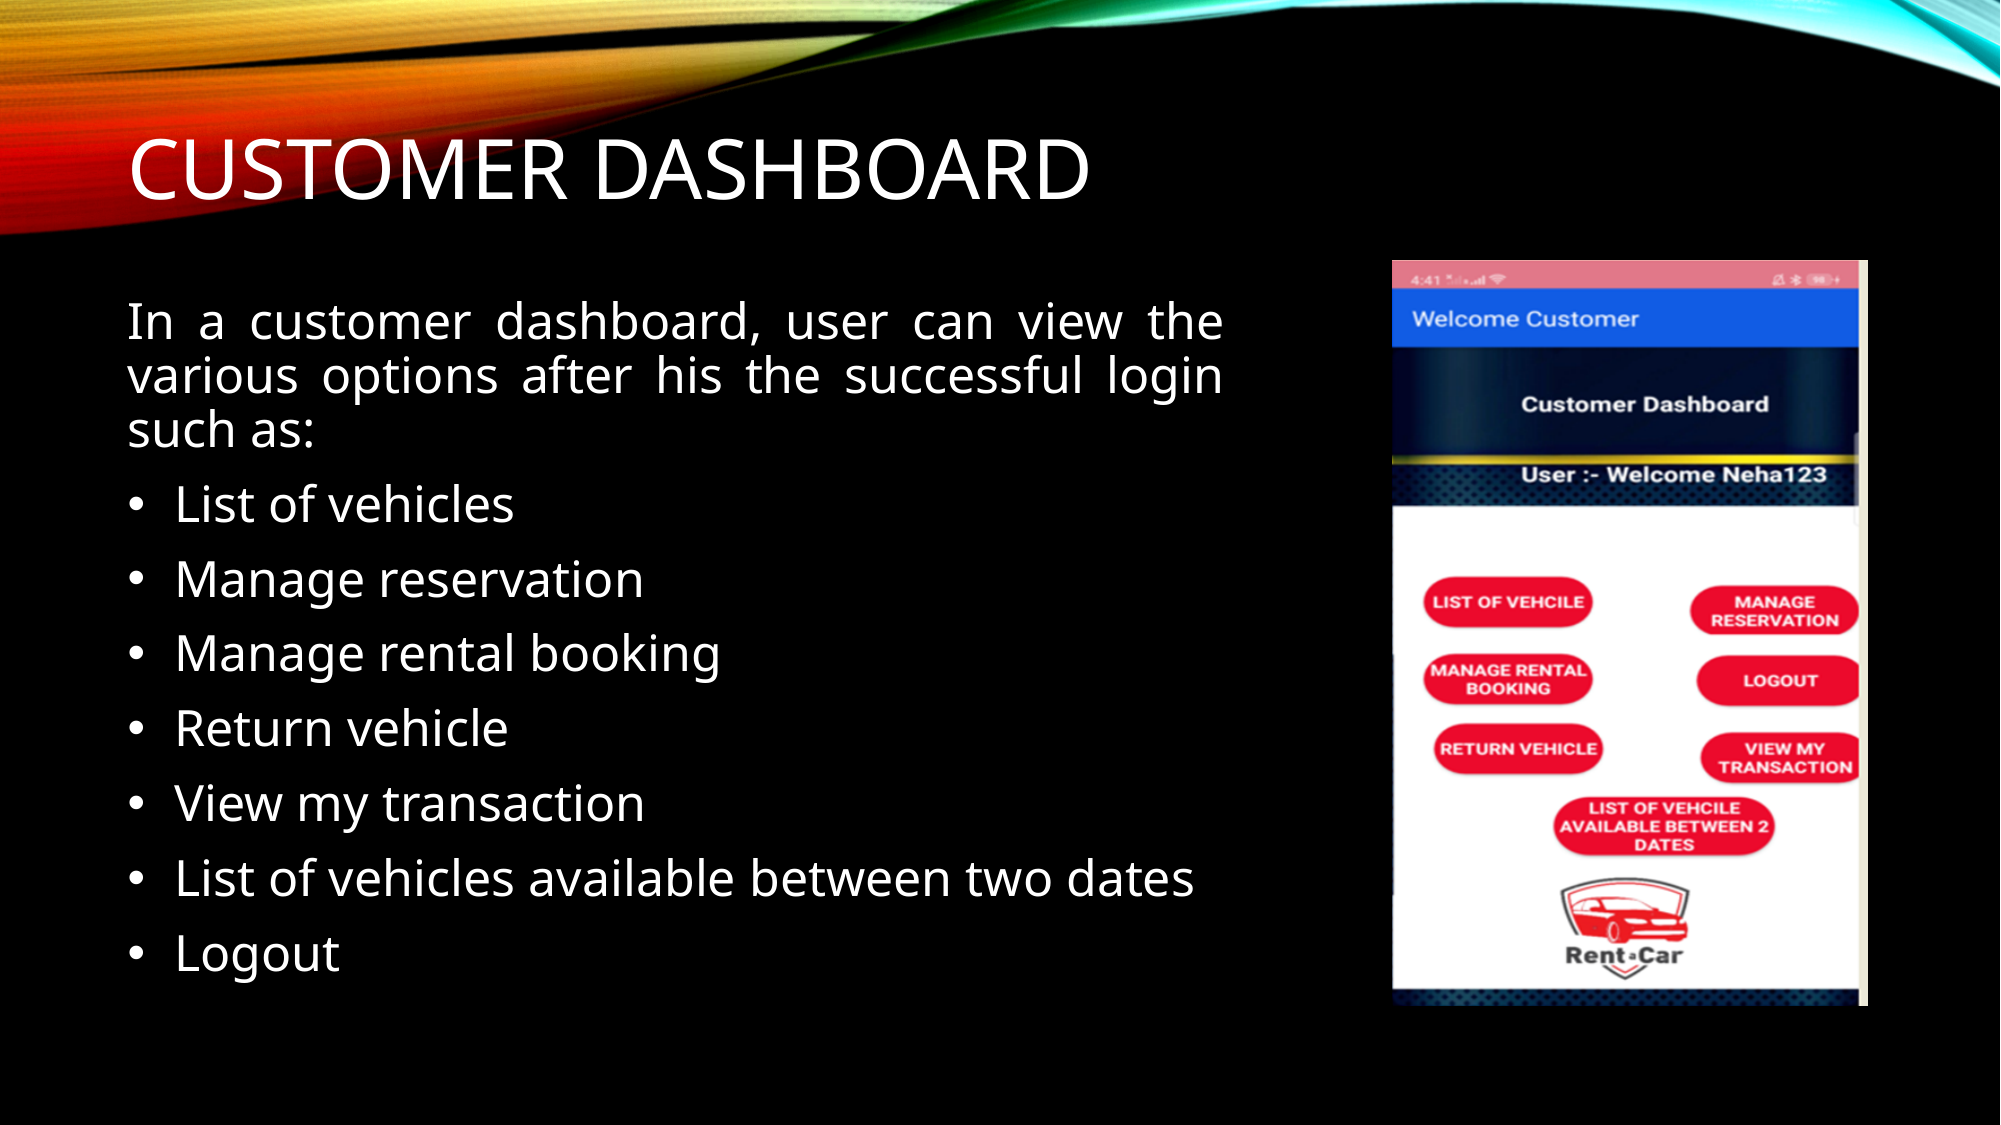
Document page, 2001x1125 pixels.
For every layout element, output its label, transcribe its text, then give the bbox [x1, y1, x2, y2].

picture [0, 0, 2000, 237]
title CUSTOMER dASHBOARD [112, 76, 1170, 225]
list In a customer dashboard, user can view the various options after his the successful login such as: List of vehicles Manage reservation Manage rental booking Return vehicle View my transaction List of vehicles available between two dates Logout [112, 288, 1240, 1021]
picture [1392, 260, 1868, 1006]
